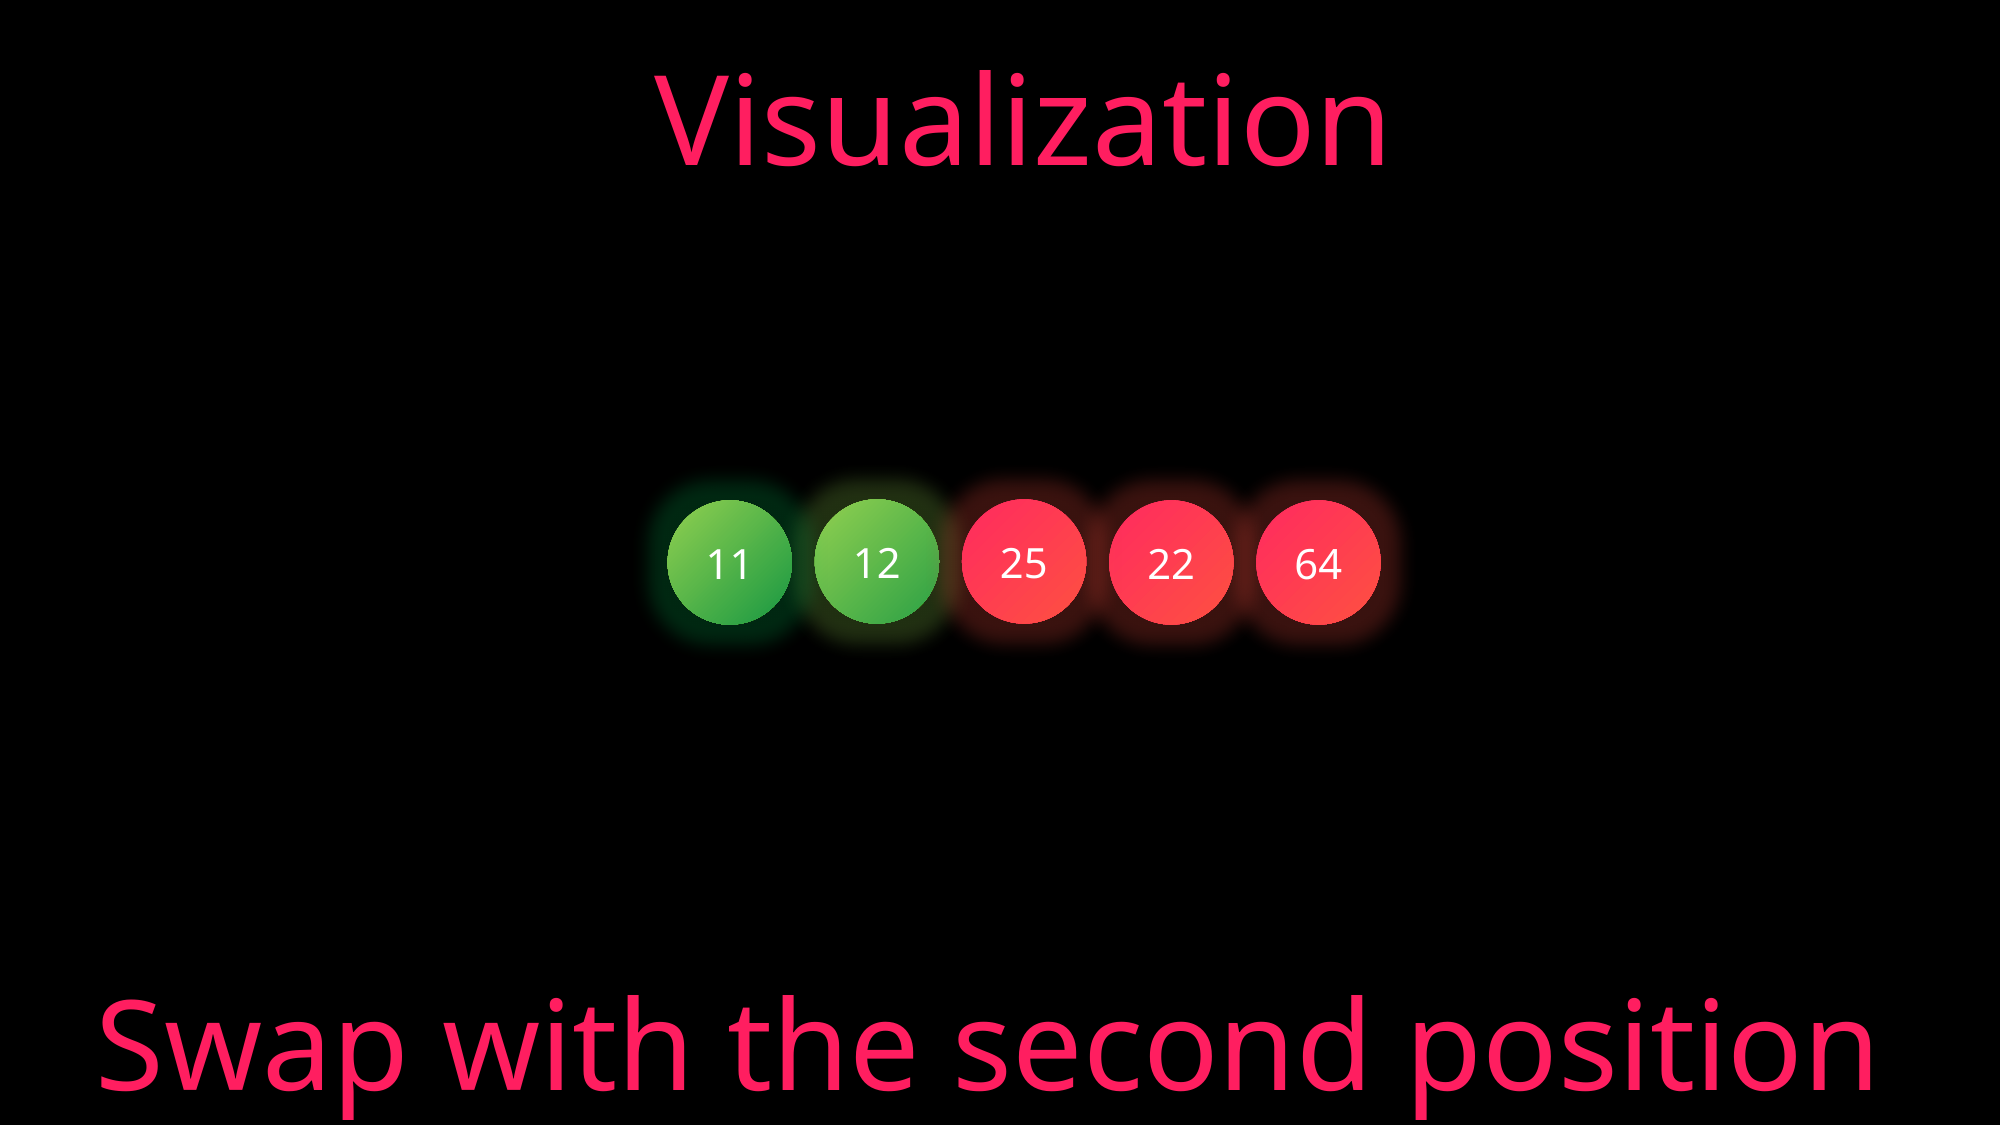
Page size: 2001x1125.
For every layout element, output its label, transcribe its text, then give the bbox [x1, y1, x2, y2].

text_box 22 [1110, 499, 1233, 626]
text_box Swap with the second position [80, 958, 1897, 1124]
text_box 11 [666, 499, 793, 626]
text_box 25 [960, 498, 1088, 625]
text_box 64 [1255, 499, 1382, 626]
text_box 12 [822, 498, 940, 625]
text_box Visualization [639, 33, 1409, 199]
